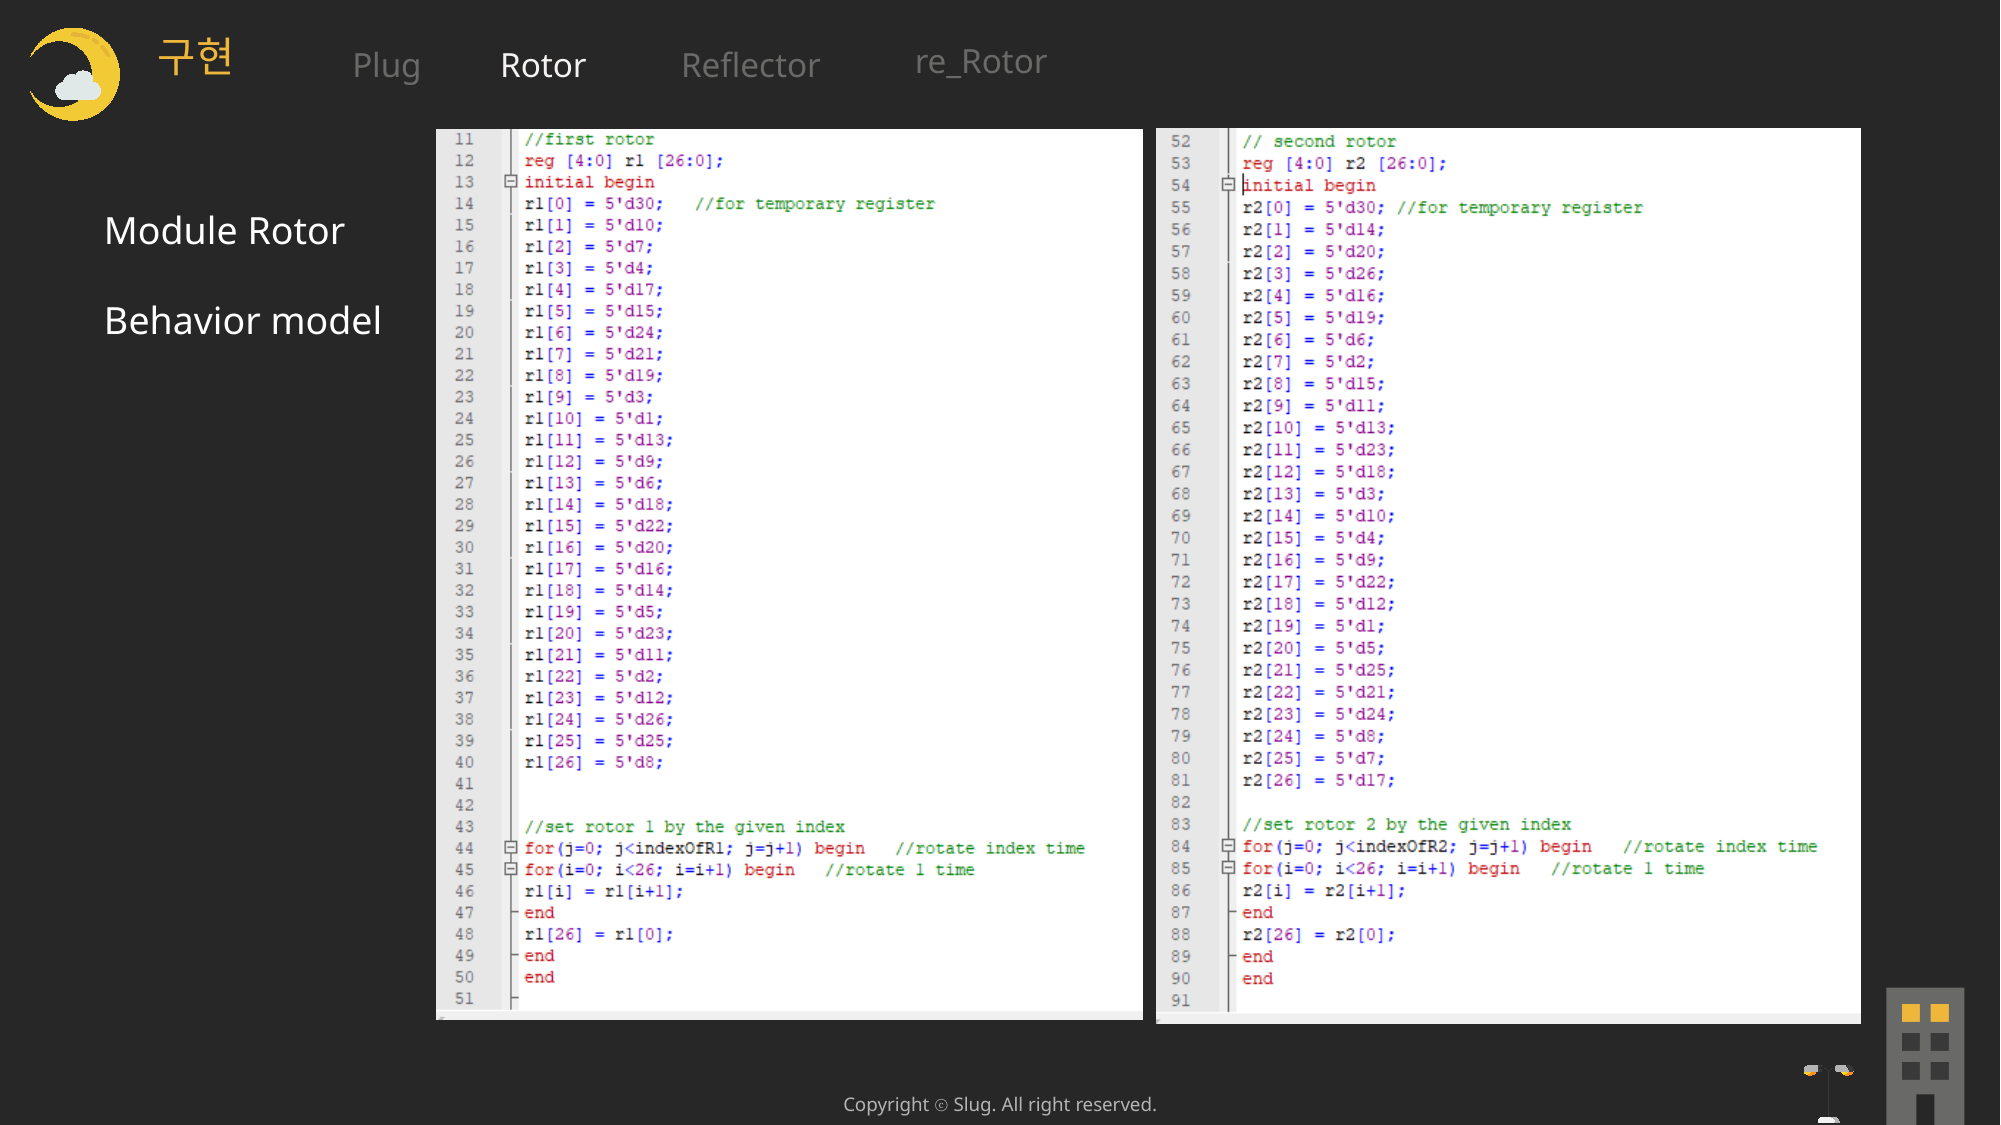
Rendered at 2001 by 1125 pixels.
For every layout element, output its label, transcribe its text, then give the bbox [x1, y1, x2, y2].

text_box 구현 [143, 23, 437, 89]
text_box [30, 28, 120, 121]
picture [1156, 128, 1861, 1024]
text_box Copyright ⓒ Slug. All right reserved. [799, 1084, 1201, 1123]
text_box re_Rotor [900, 32, 1083, 88]
text_box Plug [337, 36, 485, 92]
text_box Reflector [668, 36, 849, 92]
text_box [1886, 987, 1965, 1125]
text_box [1804, 1065, 1854, 1123]
picture [436, 129, 1143, 1020]
text_box Module Rotor Behavior model [89, 199, 436, 349]
text_box Rotor [485, 36, 668, 92]
